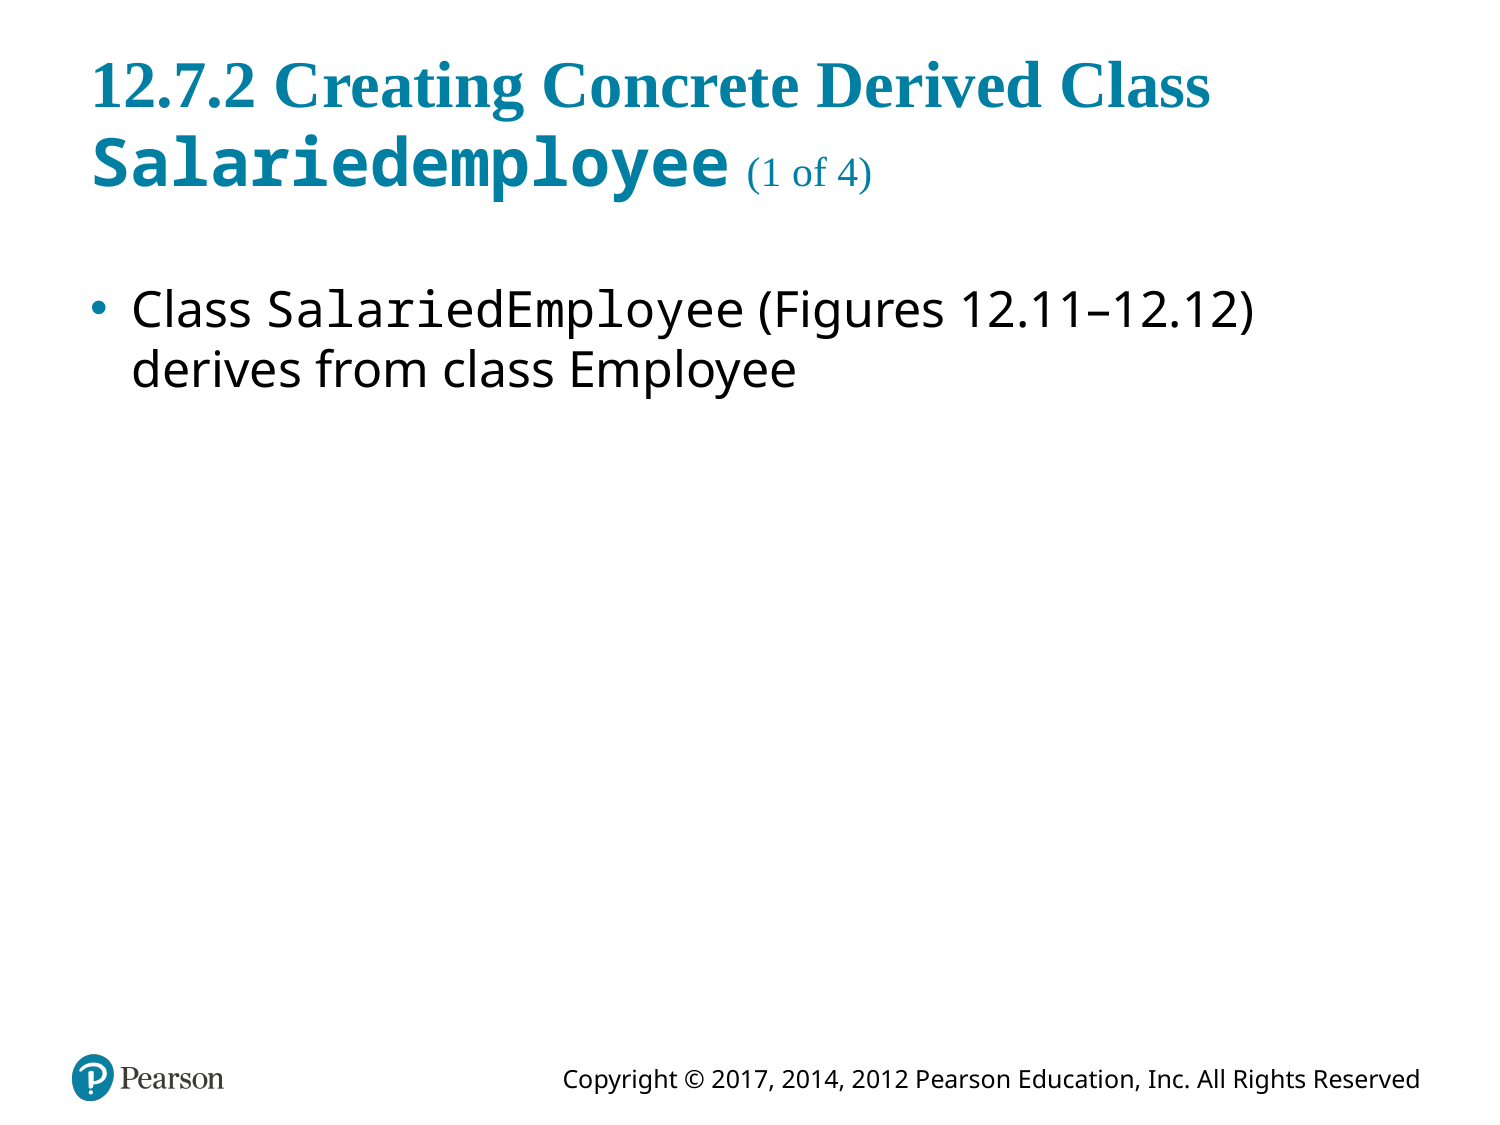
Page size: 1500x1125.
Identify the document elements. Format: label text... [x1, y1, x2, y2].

picture [72, 1054, 88, 1070]
picture [80, 1063, 106, 1088]
list Class SalariedEmployee (Figures 12.11–12.12) derives from class Employee [75, 262, 1425, 931]
title 12.7.2 Creating Concrete Derived Class Salariedemployee (1 of 4) [75, 0, 1425, 216]
picture [72, 1087, 83, 1101]
picture [98, 1054, 224, 1101]
